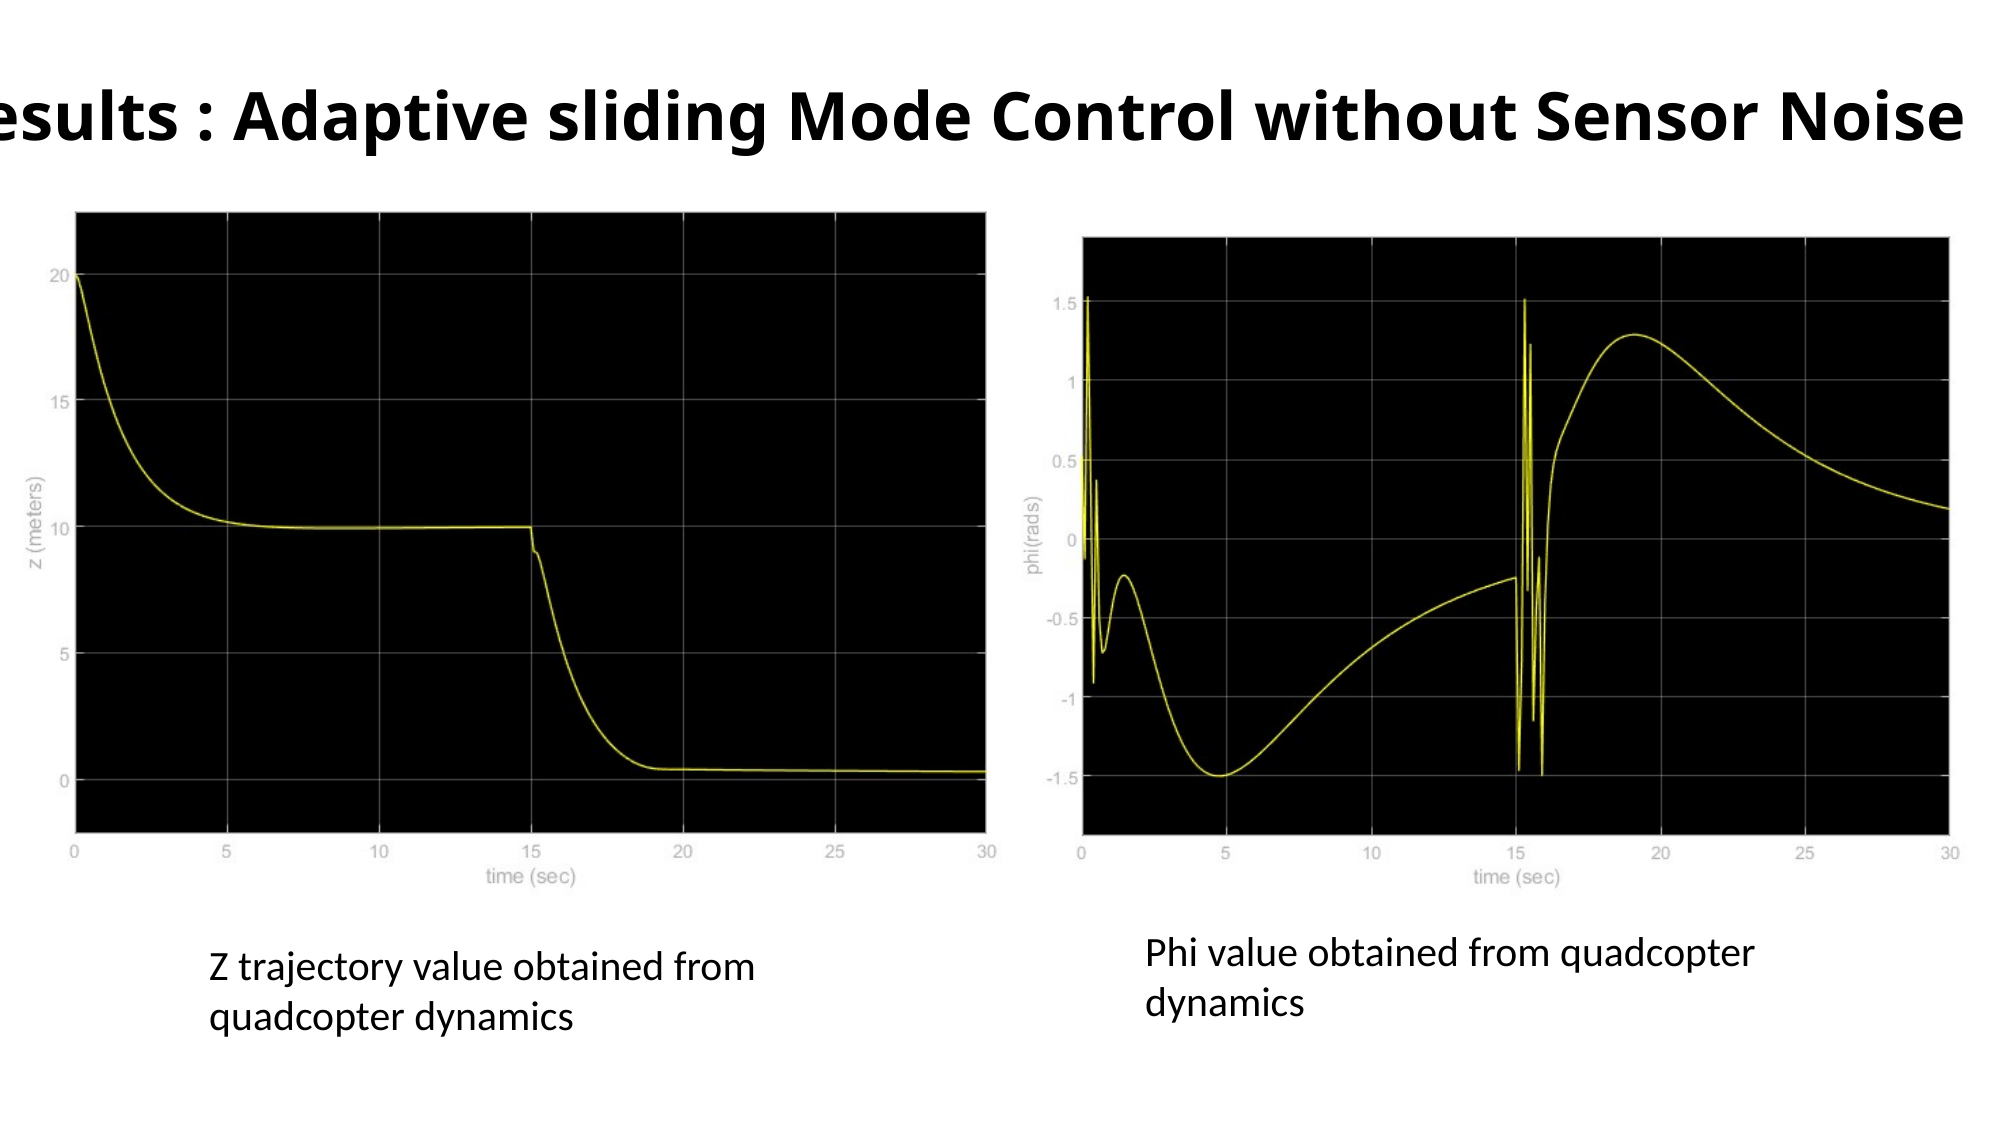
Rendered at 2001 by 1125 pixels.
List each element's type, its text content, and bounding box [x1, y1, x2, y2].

title Results : Adaptive sliding Mode Control without Sensor Noise [0, 0, 2000, 163]
picture [23, 199, 1008, 896]
text_box Z trajectory value obtained from quadcopter dynamics [194, 931, 948, 1047]
picture [1021, 223, 1972, 896]
text_box Phi value obtained from quadcopter dynamics [1130, 917, 1884, 1033]
